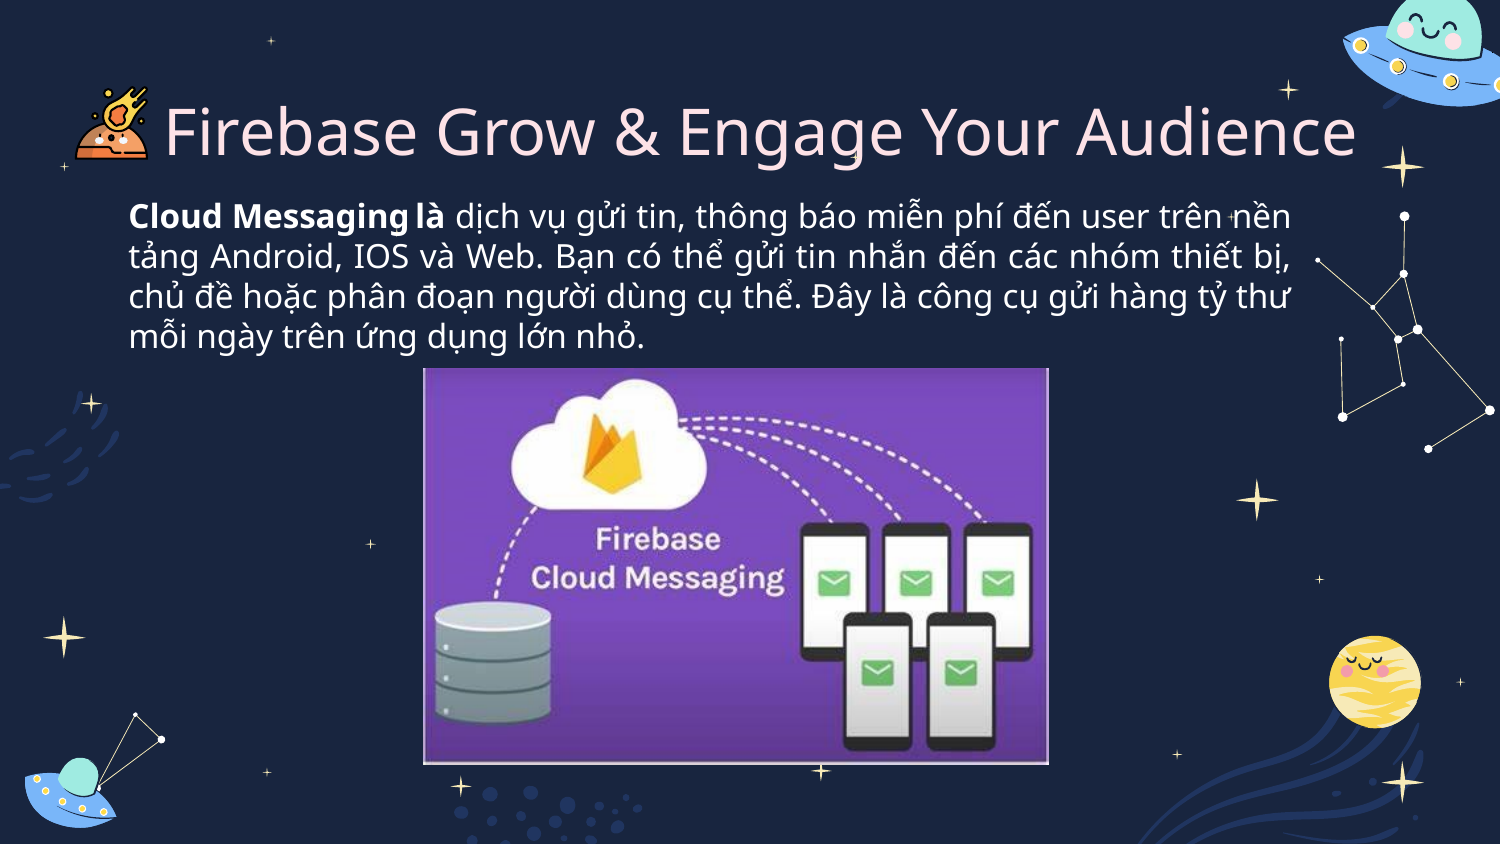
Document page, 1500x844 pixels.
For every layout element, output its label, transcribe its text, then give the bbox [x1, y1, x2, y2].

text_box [74, 85, 149, 160]
picture [423, 368, 1049, 766]
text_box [1314, 211, 1496, 454]
title Firebase Grow & Engage Your Audience [148, 83, 1425, 176]
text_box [18, 760, 115, 832]
text_box [1236, 478, 1279, 522]
text_box [1381, 760, 1425, 804]
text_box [1340, 0, 1500, 107]
text_box Cloud Messaging là dịch vụ gửi tin, thông báo miễn phí đến user trên nền tảng Android, IOS và Web. Bạn có thể gửi tin nhắn đến các nhóm thiết bị, chủ đề hoặc phân đoạn người dùng cụ thể. Đây là công cụ gửi hàng tỷ thư mỗi ngày trên ứng dụng lớn nhỏ. [113, 180, 1309, 382]
